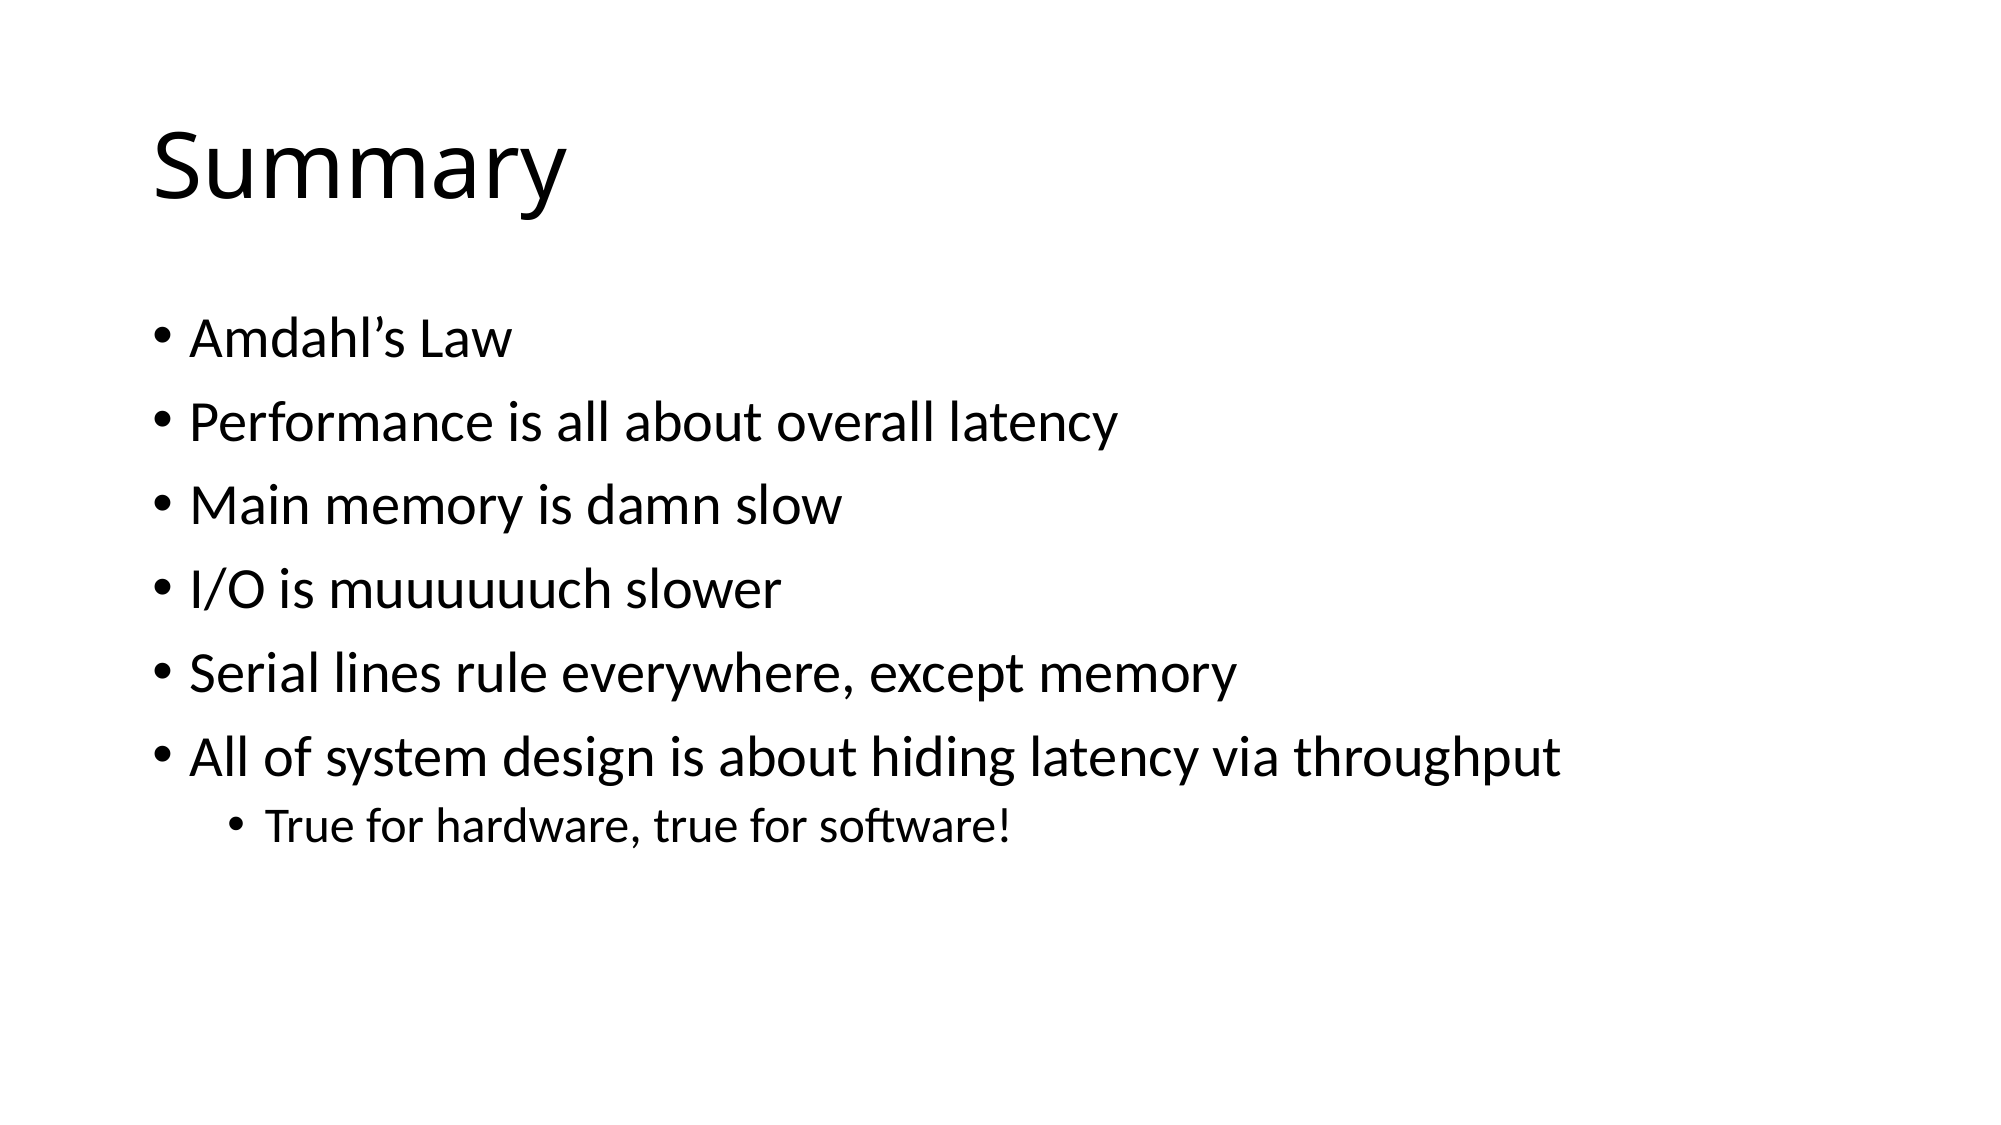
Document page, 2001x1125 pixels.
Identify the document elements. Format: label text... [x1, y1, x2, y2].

title Summary [137, 59, 1863, 278]
list Amdahl’s Law Performance is all about overall latency Main memory is damn slow I/O is muuuuuuch slower Serial lines rule everywhere, except memory All of system design is about hiding latency via throughput True for hardware, true for software! [137, 299, 1863, 1014]
